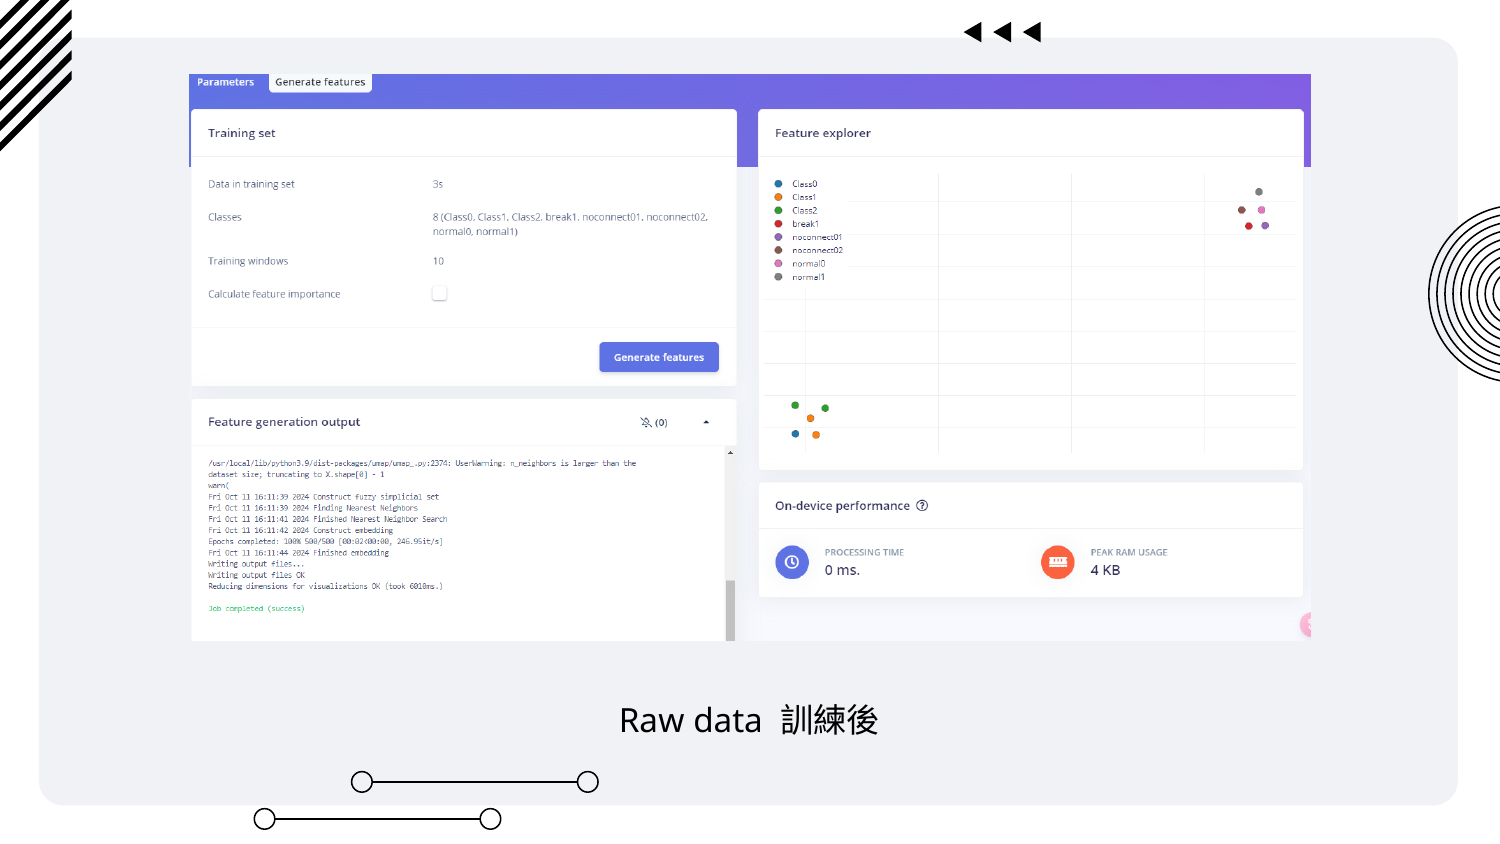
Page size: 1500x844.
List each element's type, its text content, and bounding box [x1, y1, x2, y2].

picture [189, 74, 1311, 642]
text_box Raw data 訓練後 [607, 693, 891, 745]
